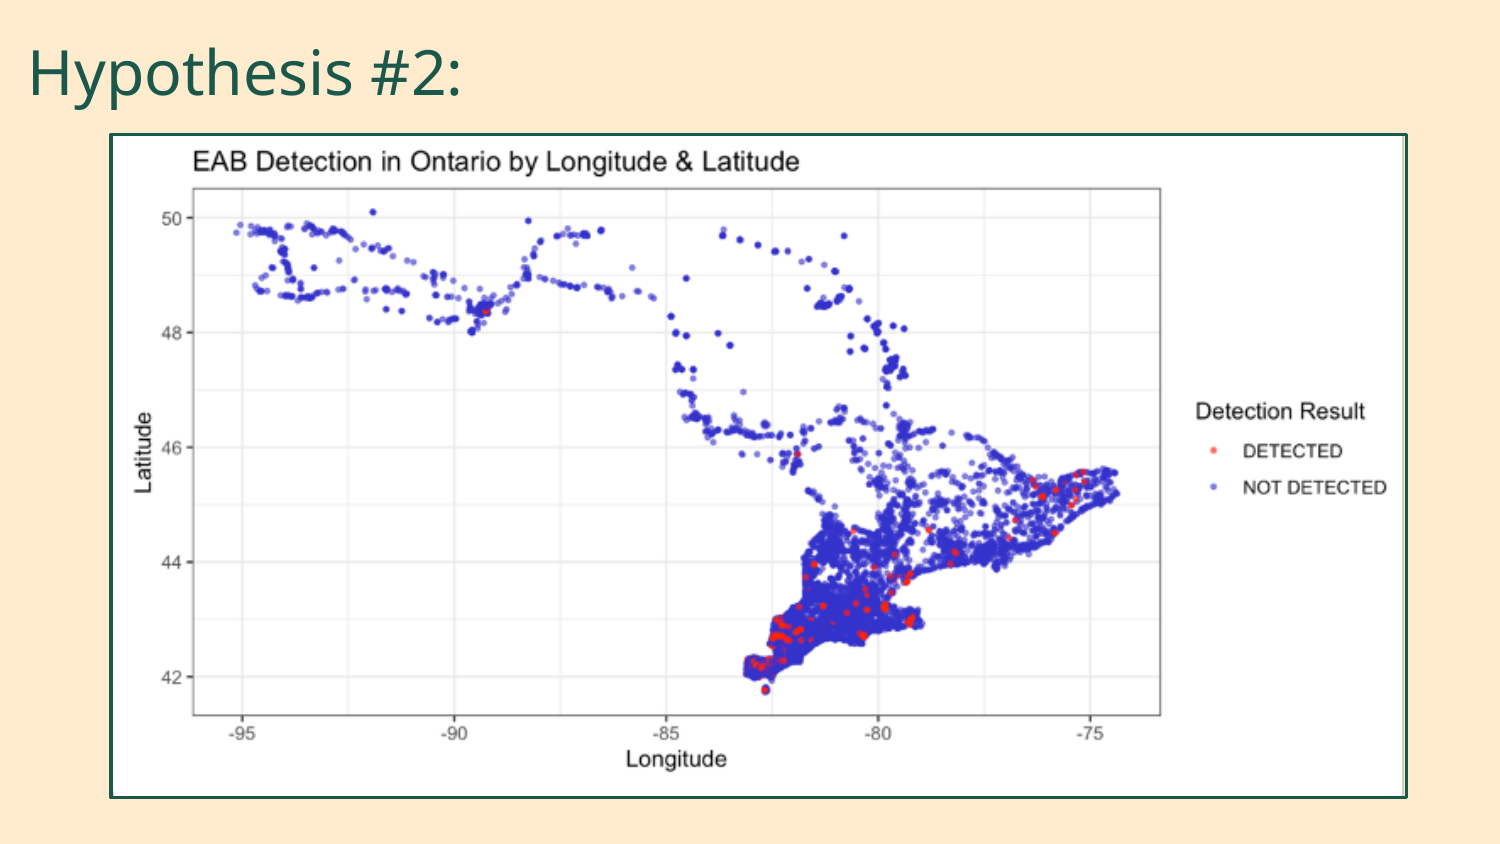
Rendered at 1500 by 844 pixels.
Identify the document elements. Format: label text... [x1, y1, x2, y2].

picture [112, 136, 1406, 797]
text_box Hypothesis #2: [12, 17, 1479, 123]
